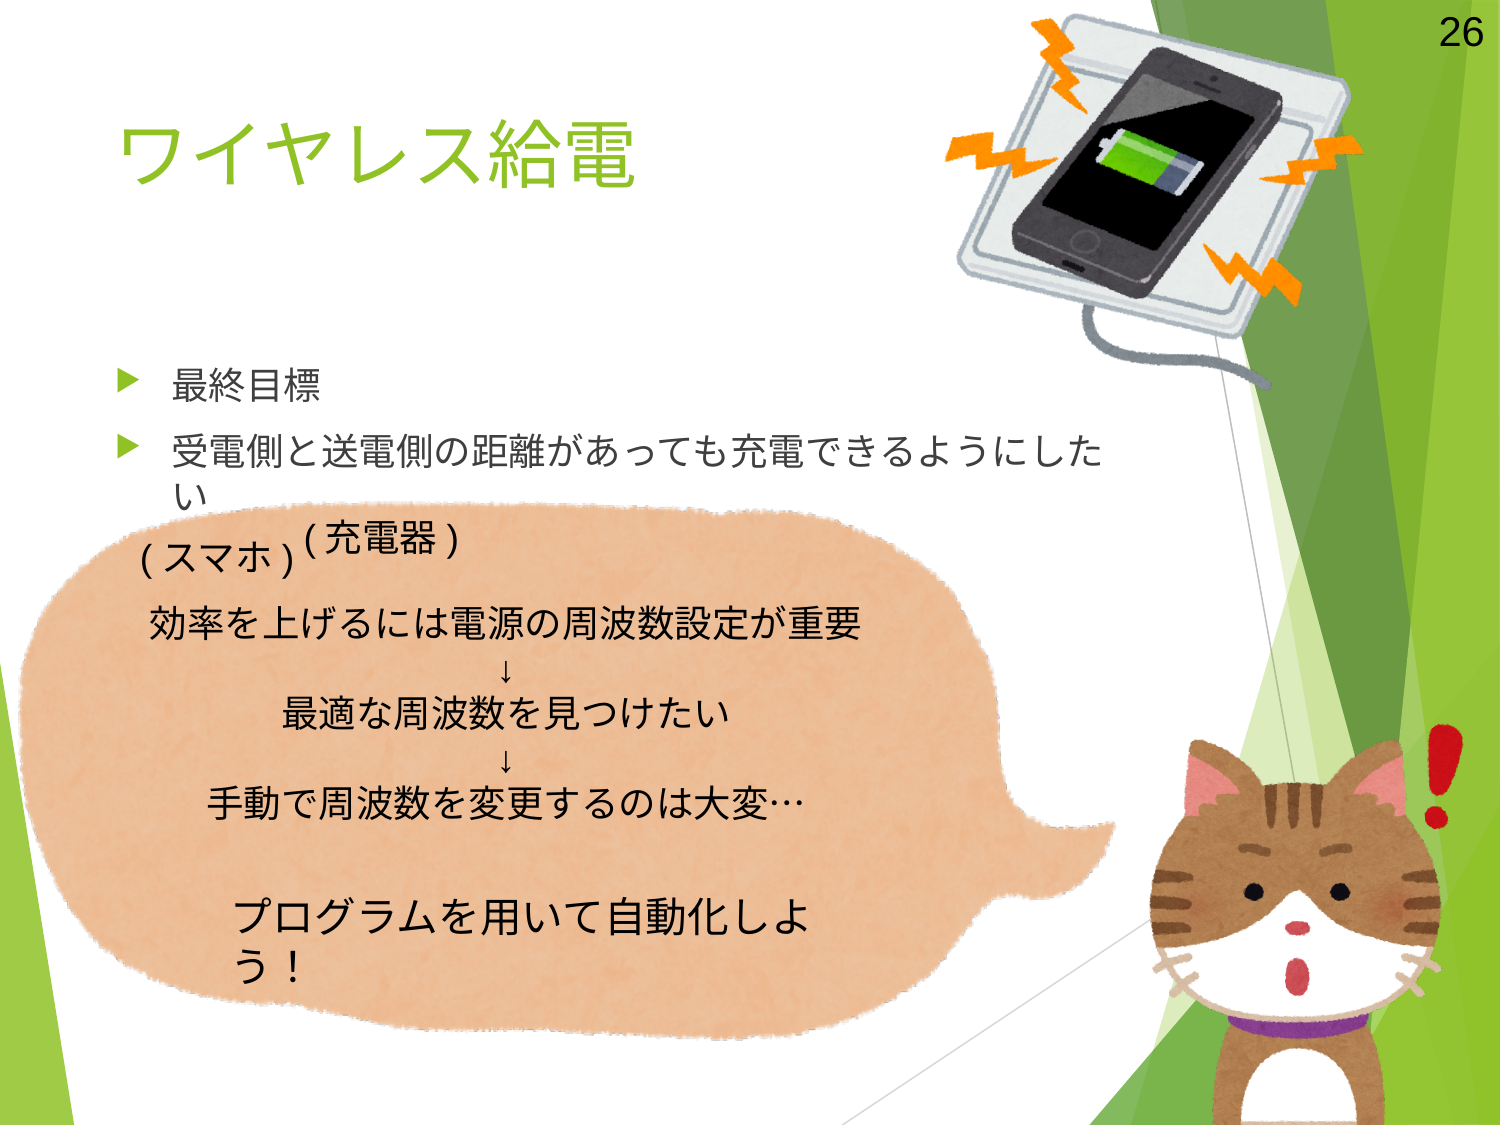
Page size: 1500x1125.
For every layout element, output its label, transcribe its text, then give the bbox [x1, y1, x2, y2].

list 最終目標 受電側と送電側の距離があっても充電できるようにしたい [99, 354, 1142, 486]
title ワイヤレス給電 [99, 99, 932, 317]
picture [932, 0, 1373, 421]
picture [6, 486, 1483, 1125]
slide_number 26 [1416, 0, 1500, 60]
